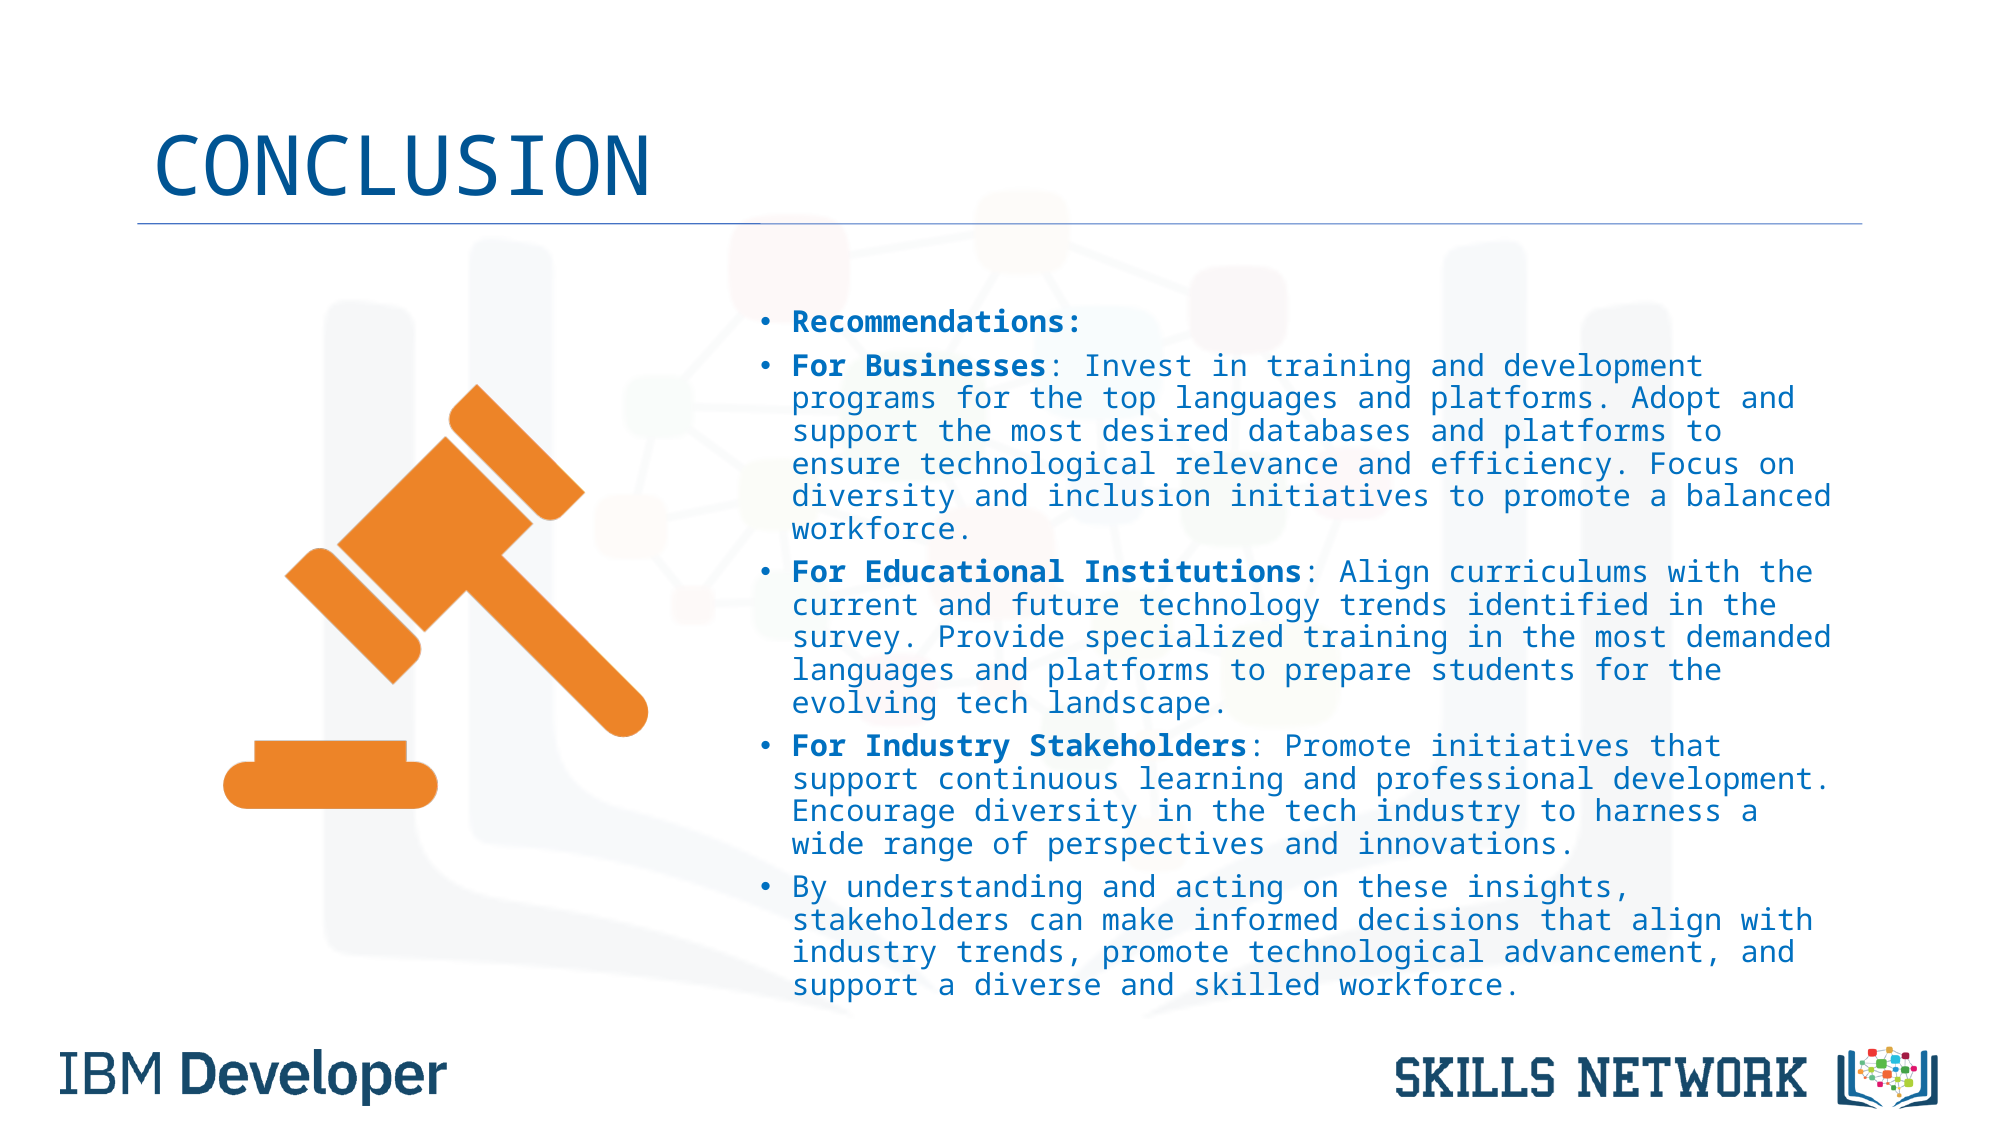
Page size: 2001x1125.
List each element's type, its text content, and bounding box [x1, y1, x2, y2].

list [184, 346, 686, 848]
list Recommendations: For Businesses: Invest in training and development programs for the top languages and platforms. Adopt and support the most desired databases and platforms to ensure technological relevance and efficiency. Focus on diversity and inclusion initiatives to promote a balanced workforce. For Educational Institutions: Align curriculums with the current and future technology trends identified in the survey. Provide specialized training in the most demanded languages and platforms to prepare students for the evolving tech landscape. For Industry Stakeholders: Promote initiatives that support continuous learning and professional development. Encourage diversity in the tech industry to harness a wide range of perspectives and innovations. By understanding and acting on these insights, stakeholders can make informed decisions that align with industry trends, promote technological advancement, and support a diverse and skilled workforce. [745, 299, 1863, 1014]
picture [1390, 1045, 1945, 1111]
title CONCLUSION [137, 59, 1863, 278]
picture [55, 1045, 459, 1108]
